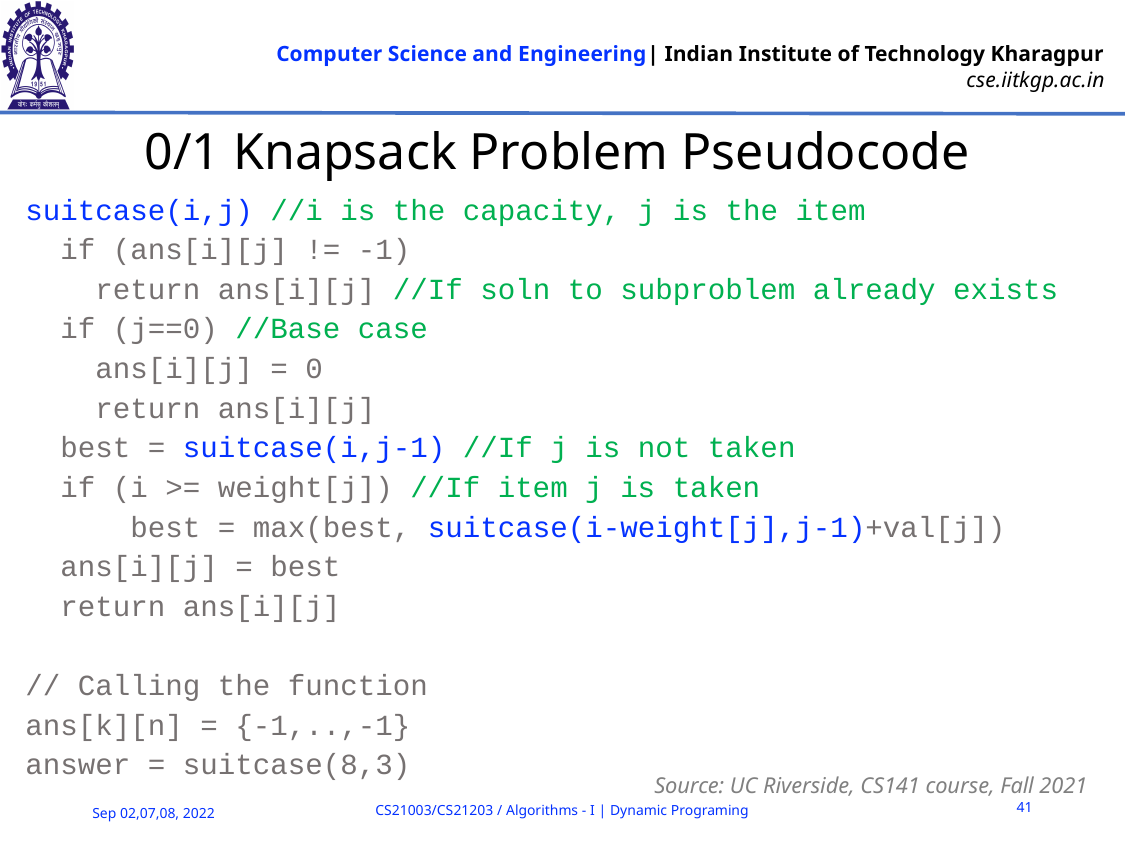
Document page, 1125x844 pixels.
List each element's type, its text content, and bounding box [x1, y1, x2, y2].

slide_number 41 [992, 794, 1048, 831]
title 0/1 Knapsack Problem Pseudocode [35, 78, 1078, 187]
text_box Source: UC Riverside, CS141 course, Fall 2021 [639, 777, 1118, 794]
text_box suitcase(i,j) //i is the capacity, j is the item if (ans[i][j] != -1) return ans[i][j] //If soln to subproblem already exists if (j==0) //Base case ans[i][j] = 0 return ans[i][j] best = suitcase(i,j-1) //If j is not taken if (i >= weight[j]) //If item j is taken best = max(best, suitcase(i-weight[j],j-1)+val[j]) ans[i][j] = best return ans[i][j] // Calling the function ans[k][n] = {-1,..,-1} answer = suitcase(8,3) [10, 187, 1121, 777]
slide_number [77, 798, 274, 844]
footer CS21003/CS21203 / Algorithms - I | Dynamic Programing [185, 787, 940, 833]
picture [1, 1, 74, 110]
